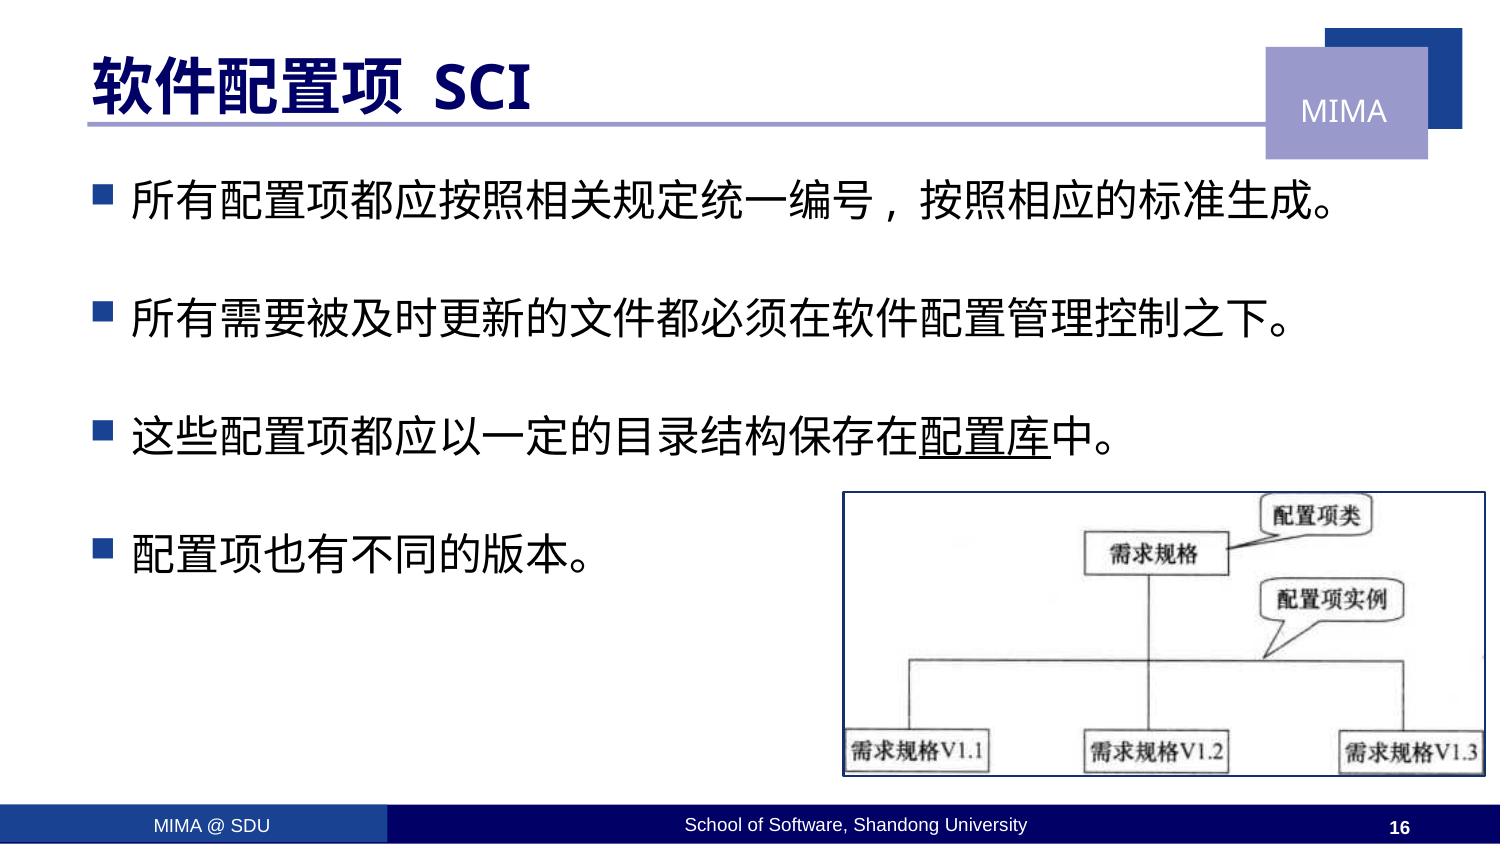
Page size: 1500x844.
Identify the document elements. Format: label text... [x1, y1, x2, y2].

list 所有配置项都应按照相关规定统一编号, 按照相应的标准生成。 所有需要被及时更新的文件都必须在软件配置管理控制之下。 这些配置项都应以一定的目录结构保存在配置库中。 配置项也有不同的版本。 [74, 164, 1426, 754]
picture [844, 492, 1485, 776]
title 软件配置项 SCI [76, 44, 1291, 125]
